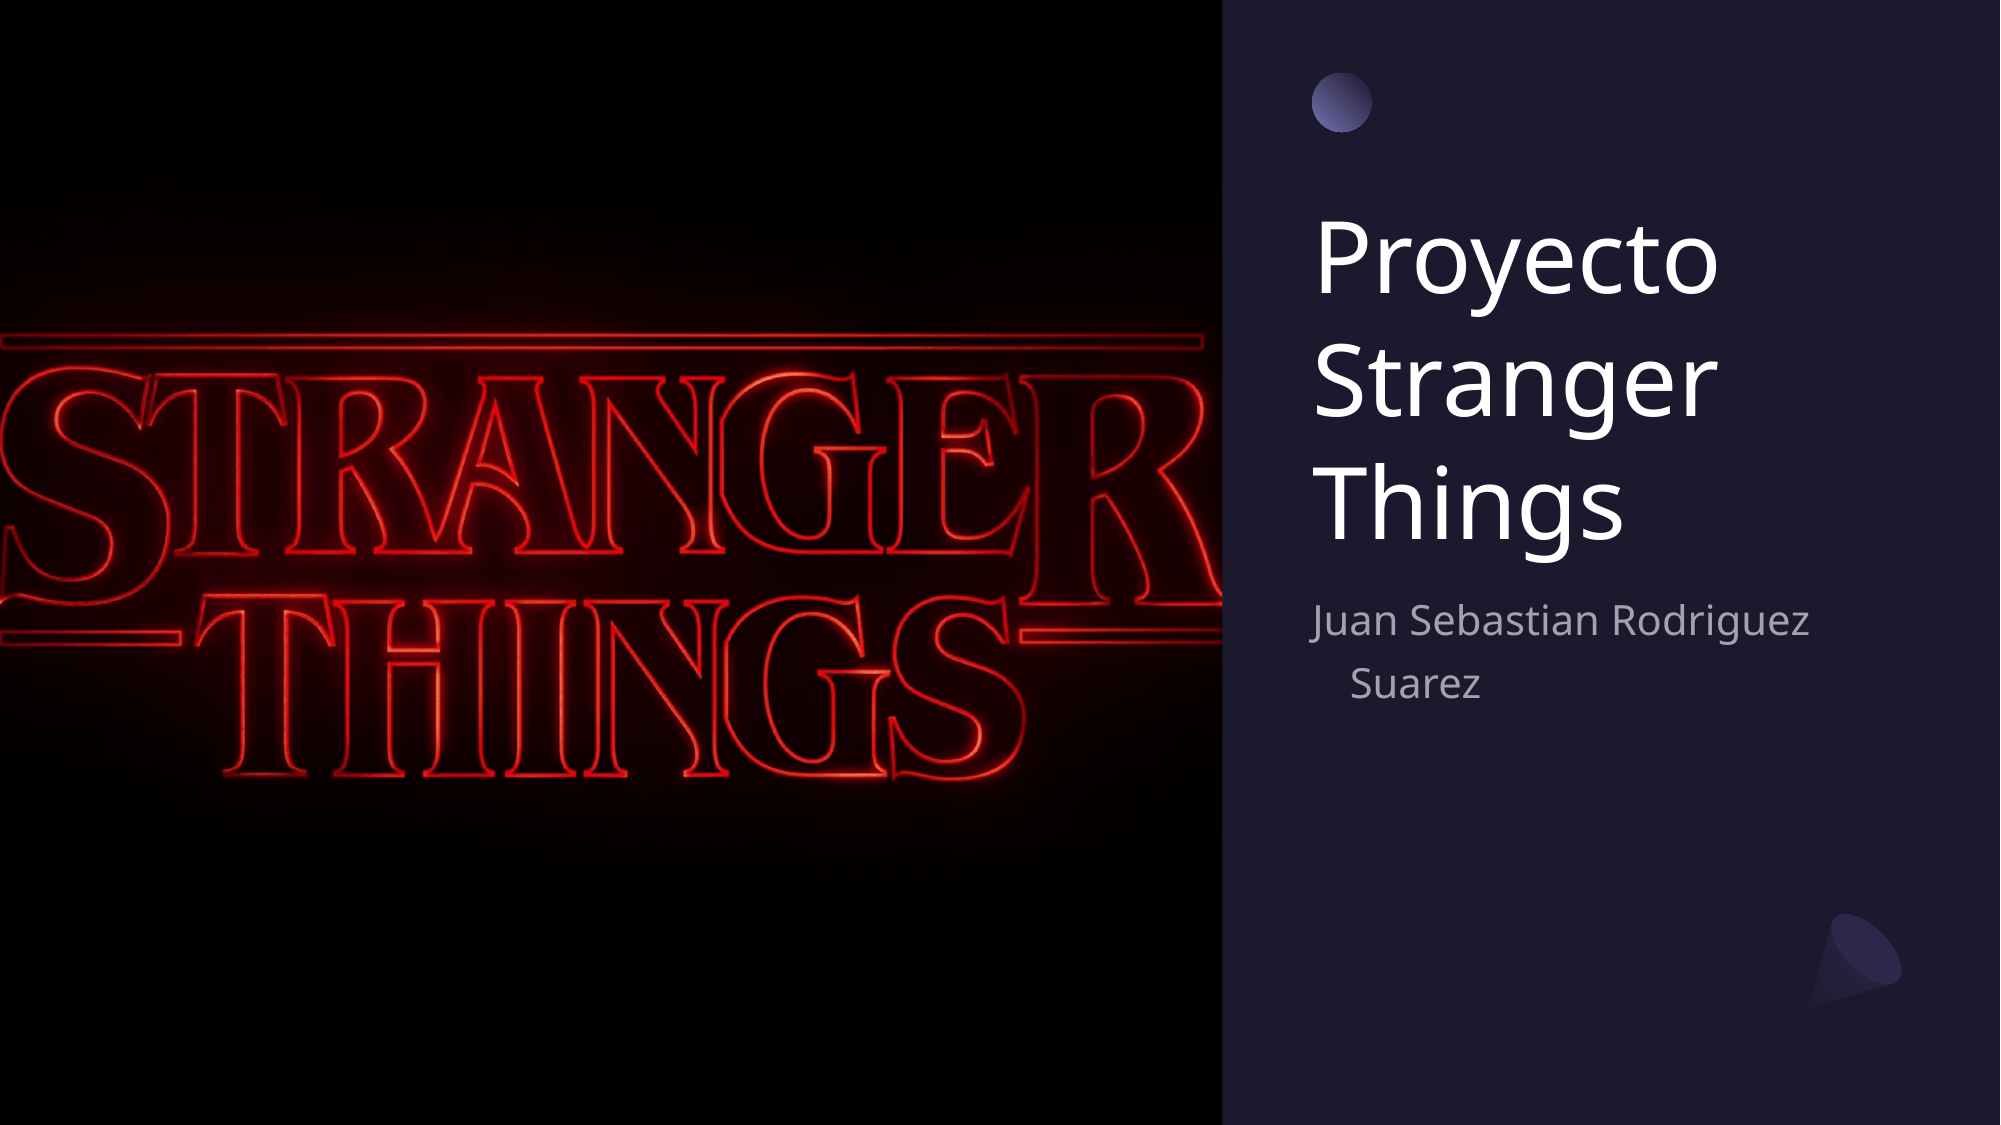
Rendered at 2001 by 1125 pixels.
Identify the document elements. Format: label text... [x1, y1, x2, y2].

list Juan Sebastian Rodriguez Suarez [1312, 585, 1898, 870]
title Proyecto Stranger Things [1312, 172, 1898, 564]
picture [0, 0, 1223, 1125]
